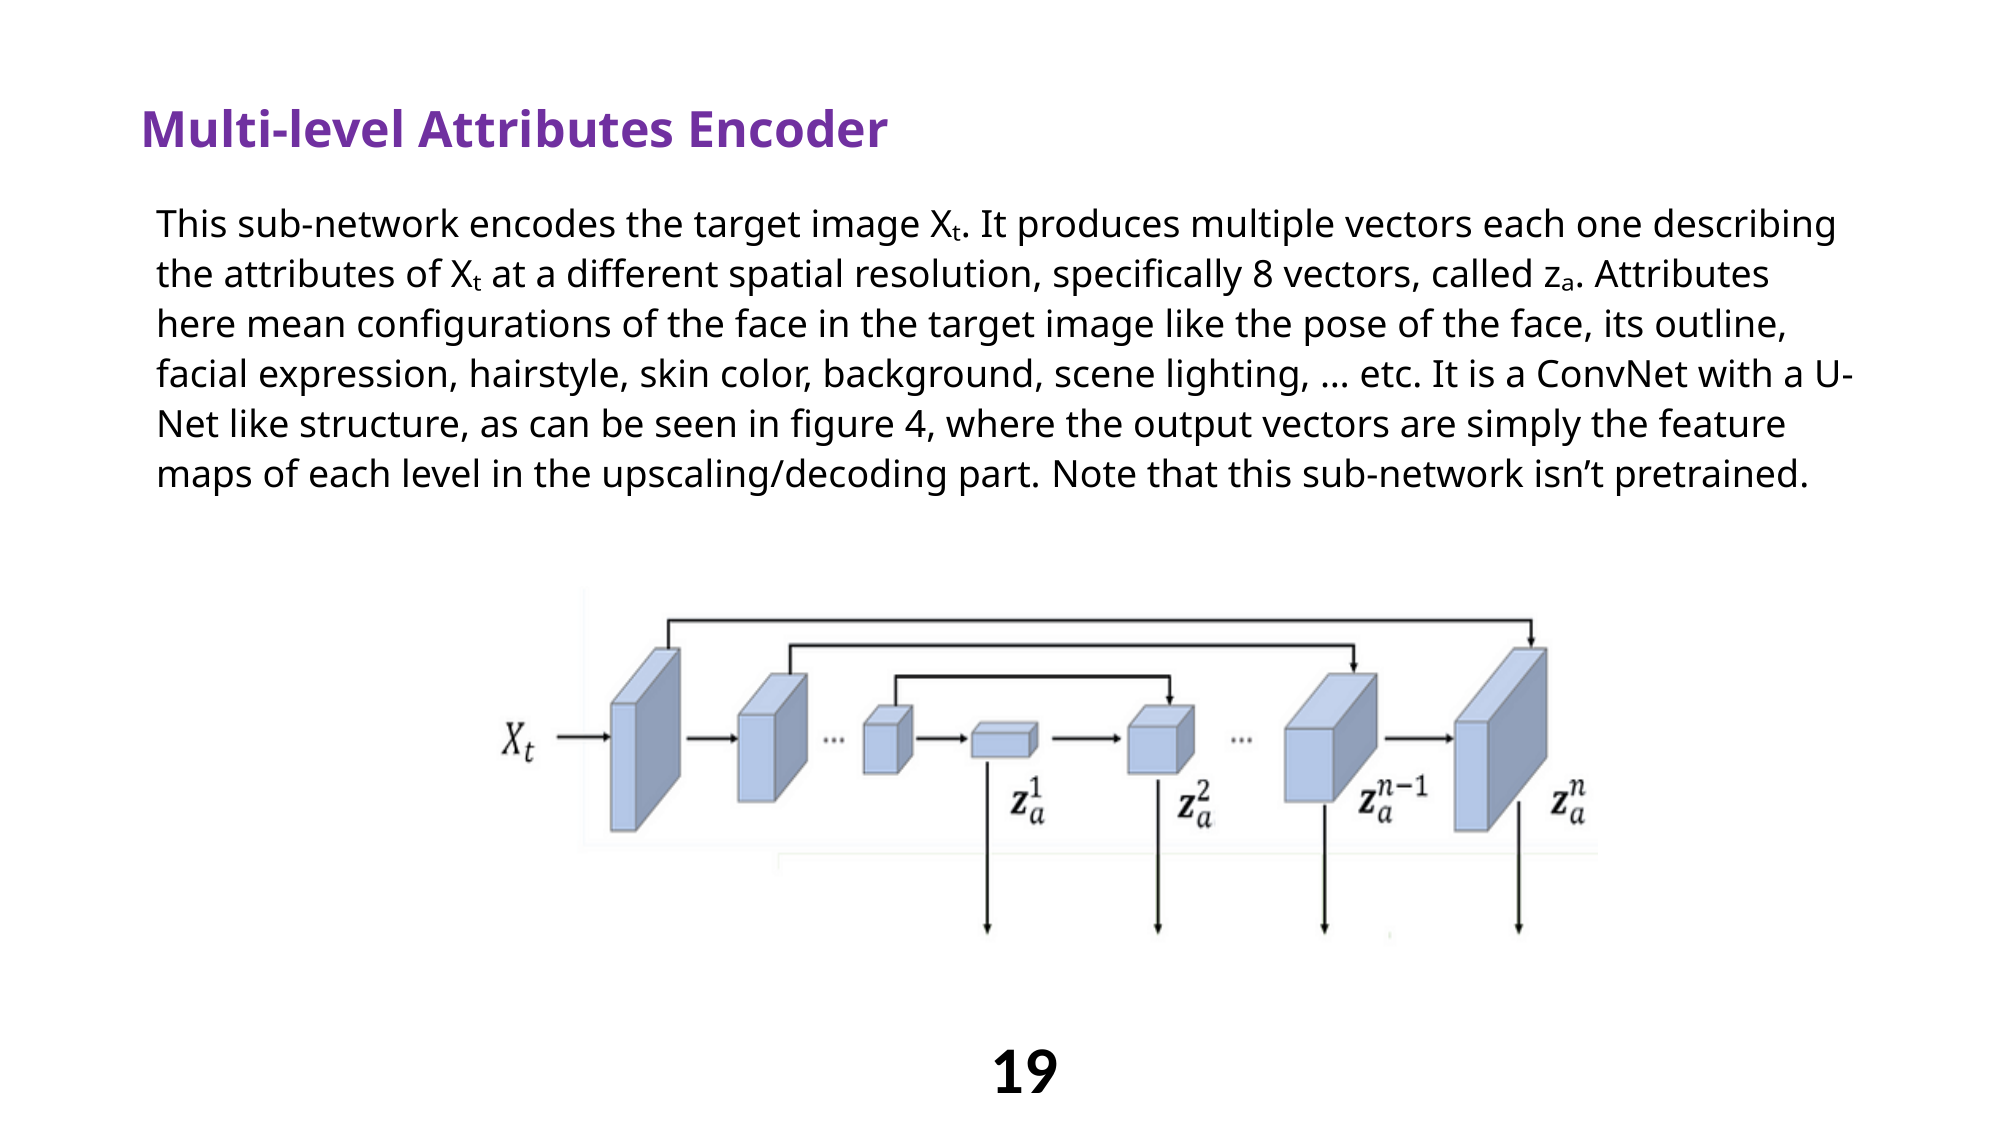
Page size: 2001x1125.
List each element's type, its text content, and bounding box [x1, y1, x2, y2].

text_box Multi-level Attributes Encoder [125, 89, 905, 165]
picture [488, 586, 1598, 964]
text_box 19 [976, 1019, 1074, 1114]
text_box This sub-network encodes the target image Xₜ. It produces multiple vectors each one describing the attributes of Xₜ at a different spatial resolution, specifically 8 vectors, called zₐ. Attributes here mean configurations of the face in the target image like the pose of the face, its outline, facial expression, hairstyle, skin color, background, scene lighting, … etc. It is a ConvNet with a U-Net like structure, as can be seen in figure 4, where the output vectors are simply the feature maps of each level in the upscaling/decoding part. Note that this sub-network isn’t pretrained. [141, 187, 1877, 503]
